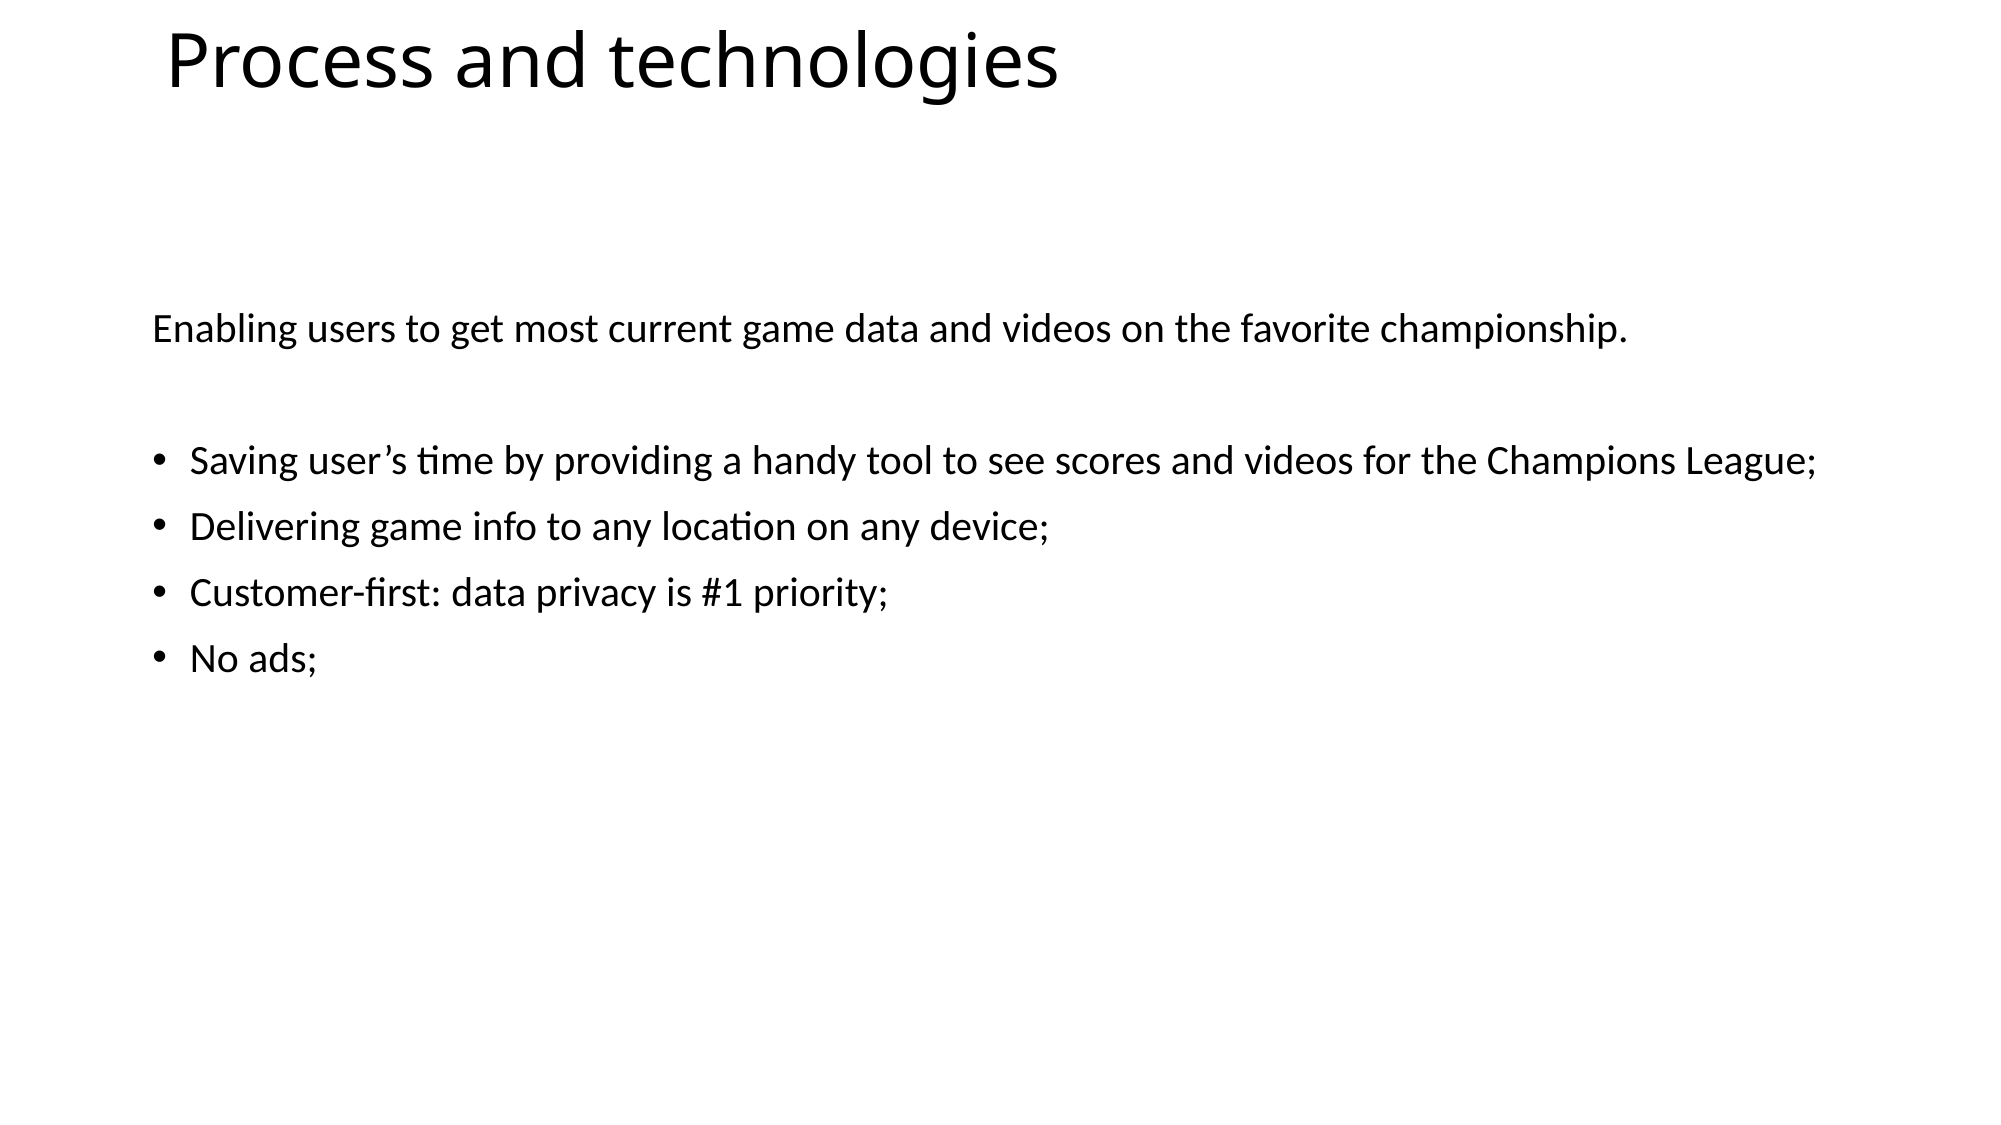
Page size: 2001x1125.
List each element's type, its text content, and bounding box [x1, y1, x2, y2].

title Process and technologies [0, 0, 2000, 128]
list Enabling users to get most current game data and videos on the favorite championship. Saving user’s time by providing a handy tool to see scores and videos for the Champions League; Delivering game info to any location on any device; Customer-first: data privacy is #1 priority; No ads; [137, 299, 1863, 1014]
